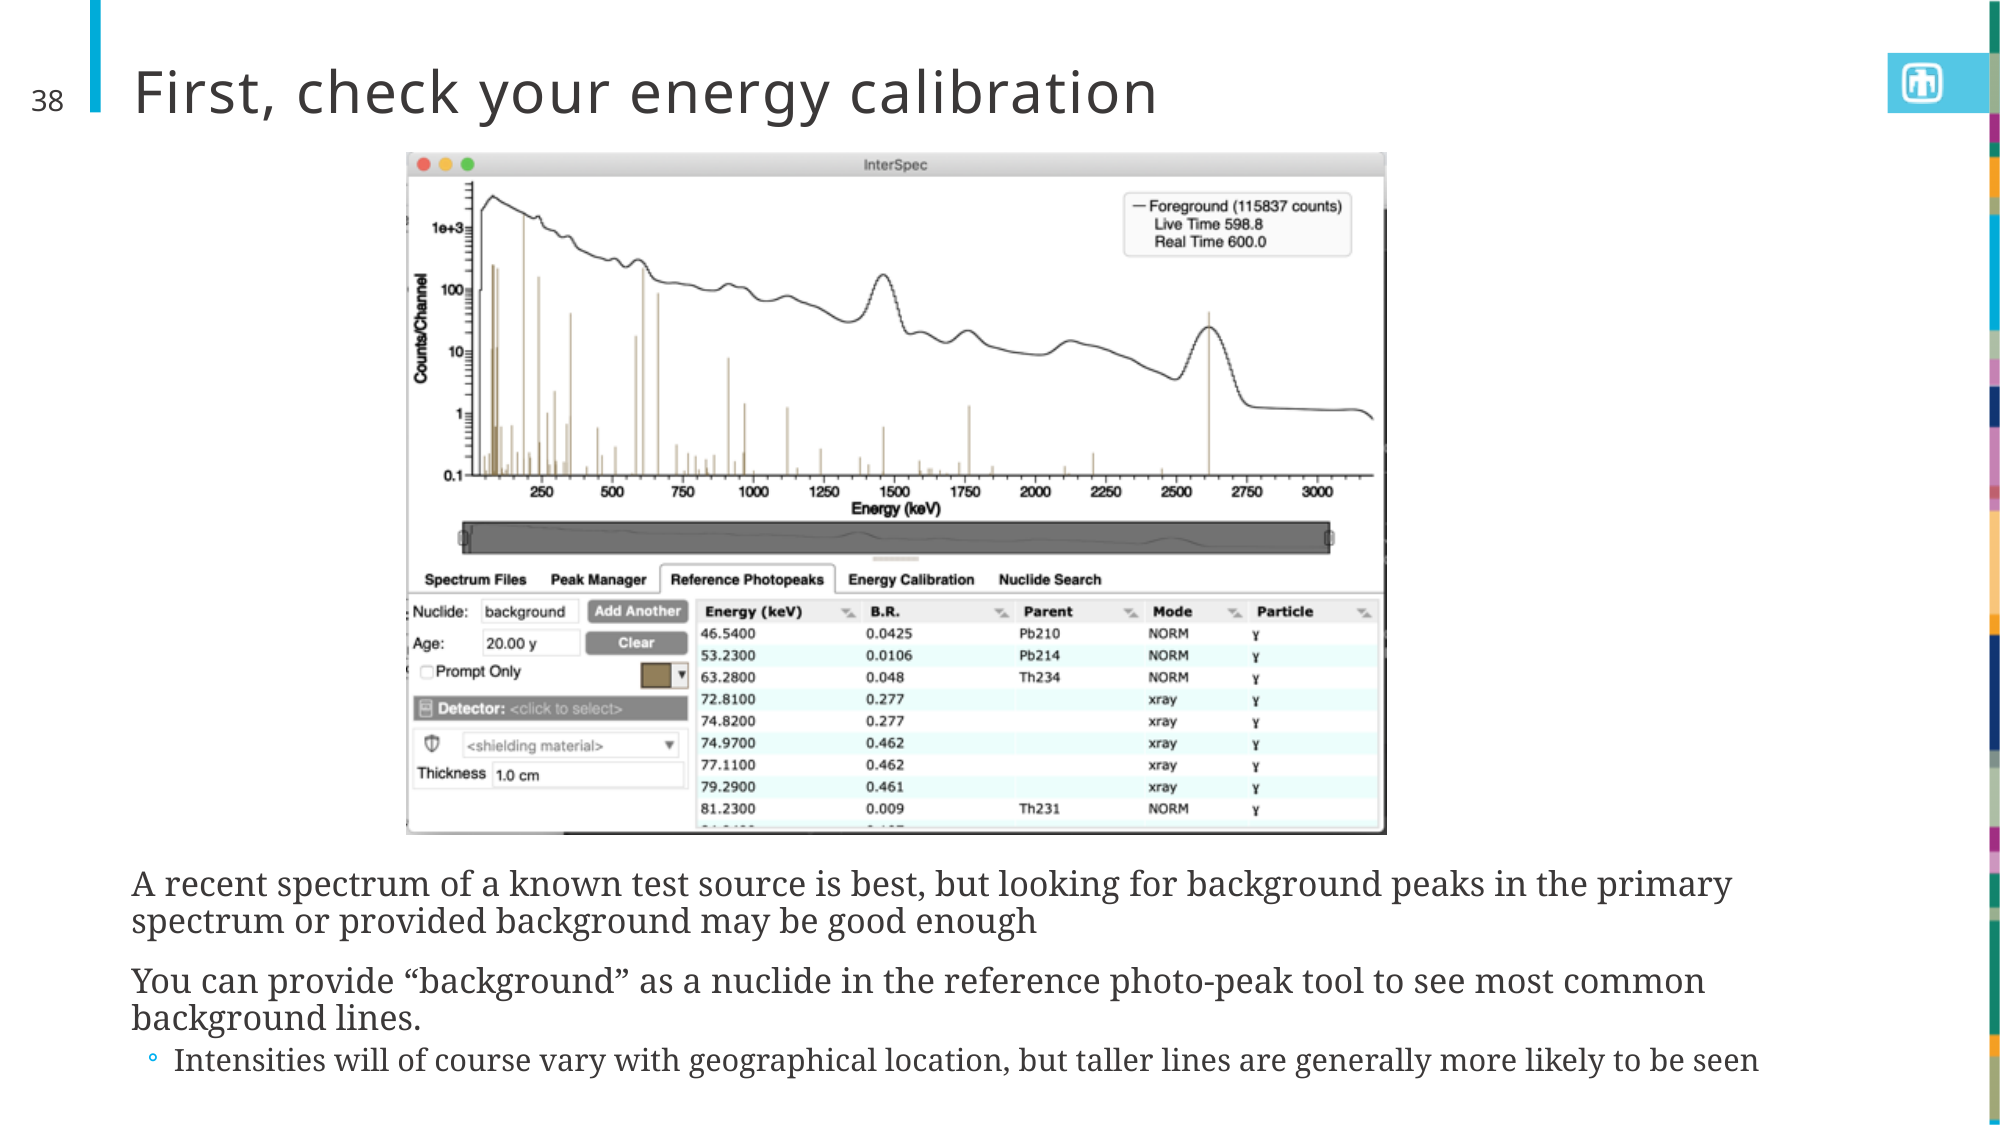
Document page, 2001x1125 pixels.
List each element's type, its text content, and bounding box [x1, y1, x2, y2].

title First, check your energy calibration [118, 58, 1769, 153]
picture [1990, 1, 1999, 215]
slide_number 38 [10, 71, 80, 132]
list A recent spectrum of a known test source is best, but looking for background peaks in the primary spectrum or provided background may be good enough You can provide “background” as a nuclide in the reference photo-peak tool to see most common background lines. Intensities will of course vary with geographical location, but taller lines are generally more likely to be seen [118, 859, 1769, 1096]
picture [1901, 62, 1944, 104]
picture [1990, 330, 1999, 1120]
picture [405, 151, 1387, 836]
